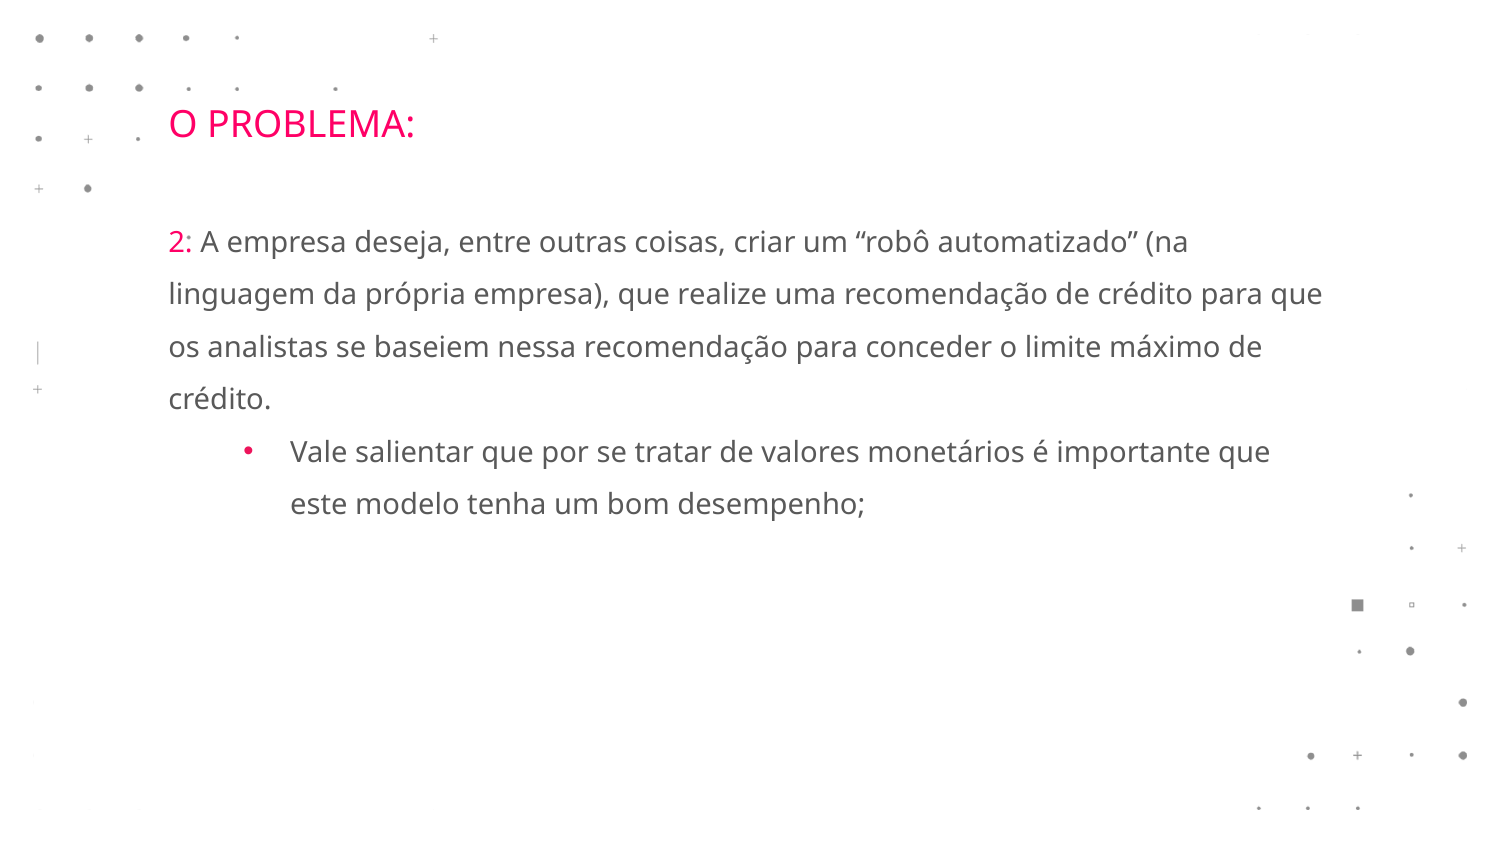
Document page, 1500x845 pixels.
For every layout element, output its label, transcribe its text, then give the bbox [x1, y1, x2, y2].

text_box O PROBLEMA: [153, 93, 1347, 153]
picture [33, 34, 1467, 810]
text_box 2. A empresa deseja, entre outras coisas, criar um “robô automatizado” (na linguagem da própria empresa), que realize uma recomendação de crédito para que os analistas se baseiem nessa recomendação para conceder o limite máximo de crédito. Vale salientar que por se tratar de valores monetários é importante que este modelo tenha um bom desempenho; [153, 197, 1347, 528]
